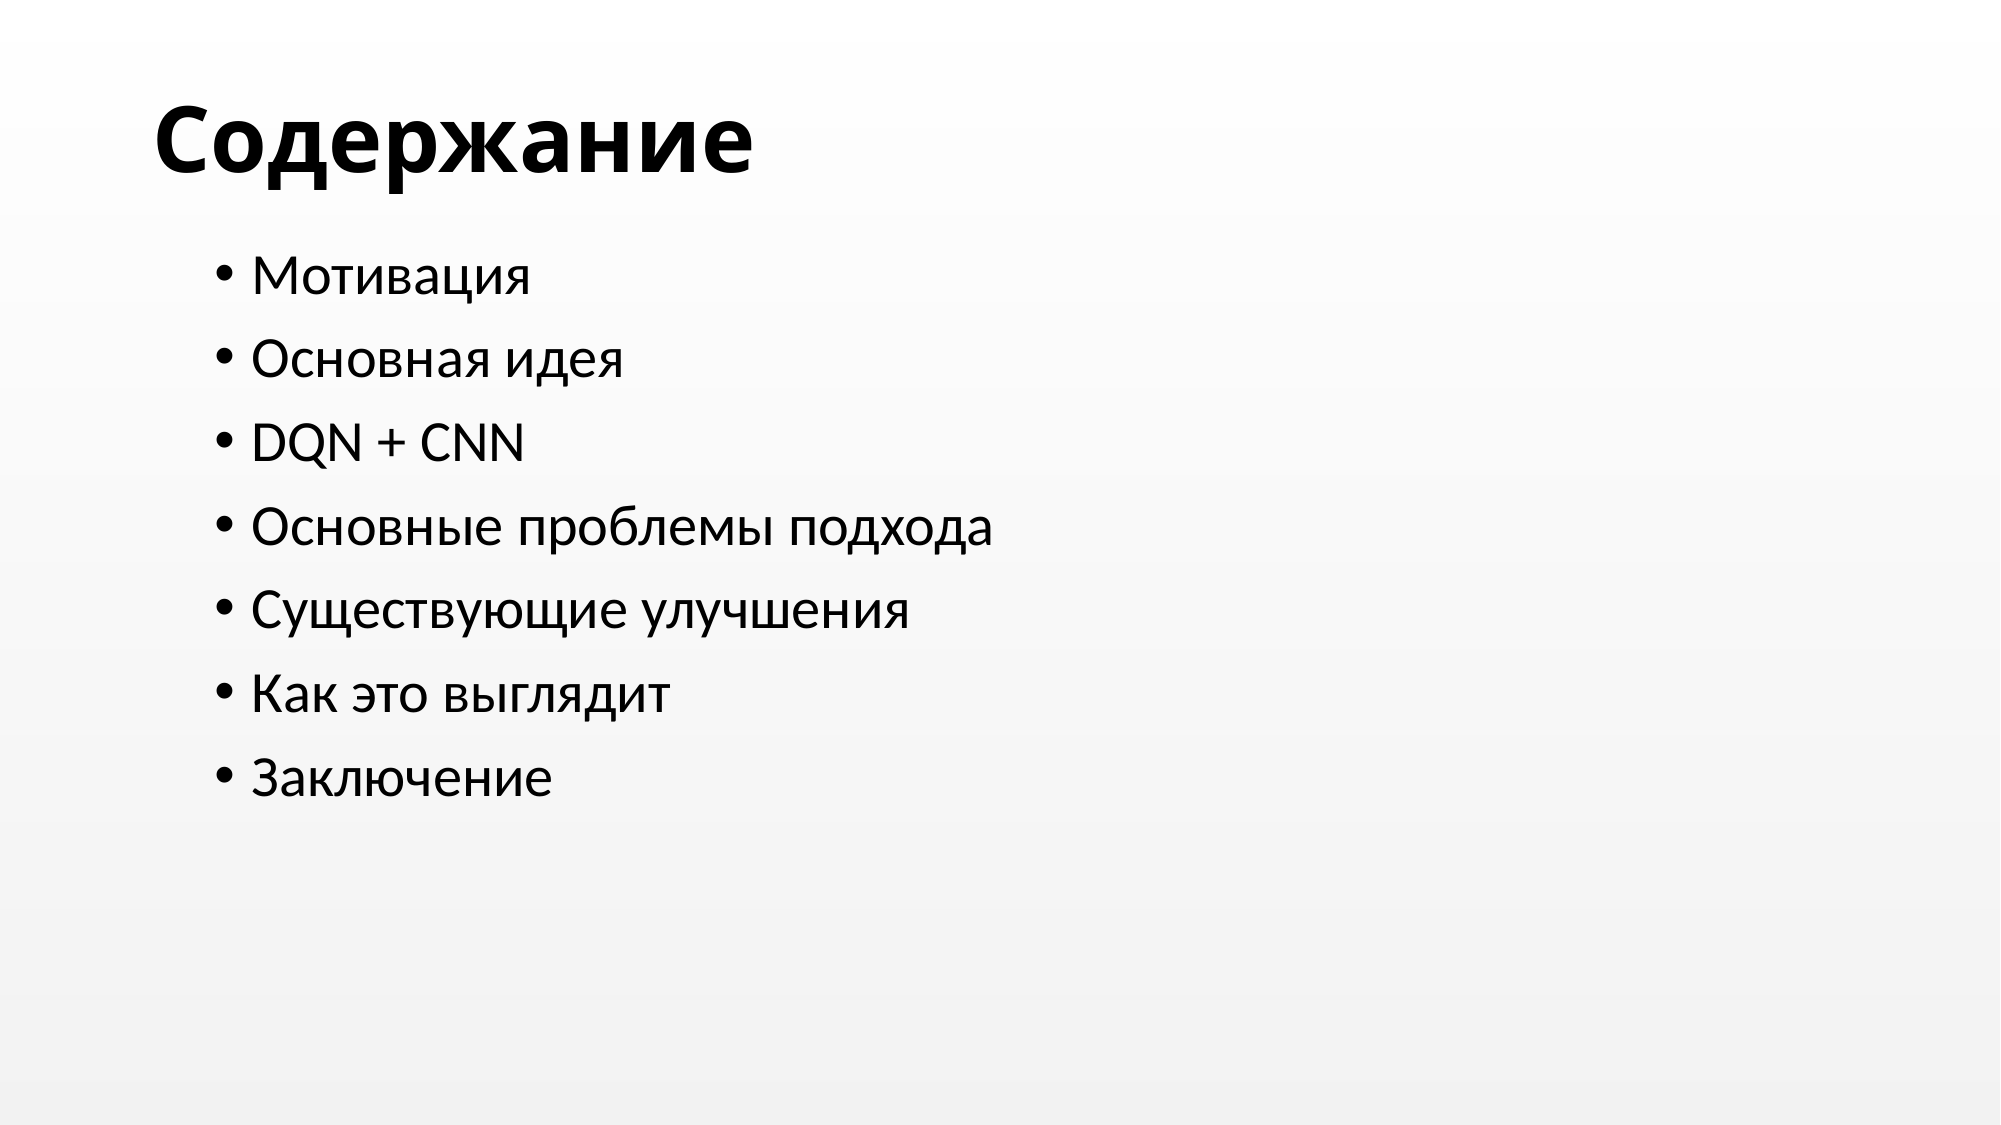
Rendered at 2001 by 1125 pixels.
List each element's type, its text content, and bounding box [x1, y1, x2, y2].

title Содержание [137, 33, 1863, 252]
list Мотивация Основная идея DQN + CNN Основные проблемы подхода Существующие улучшения Как это выглядит Заключение [199, 236, 1925, 1025]
